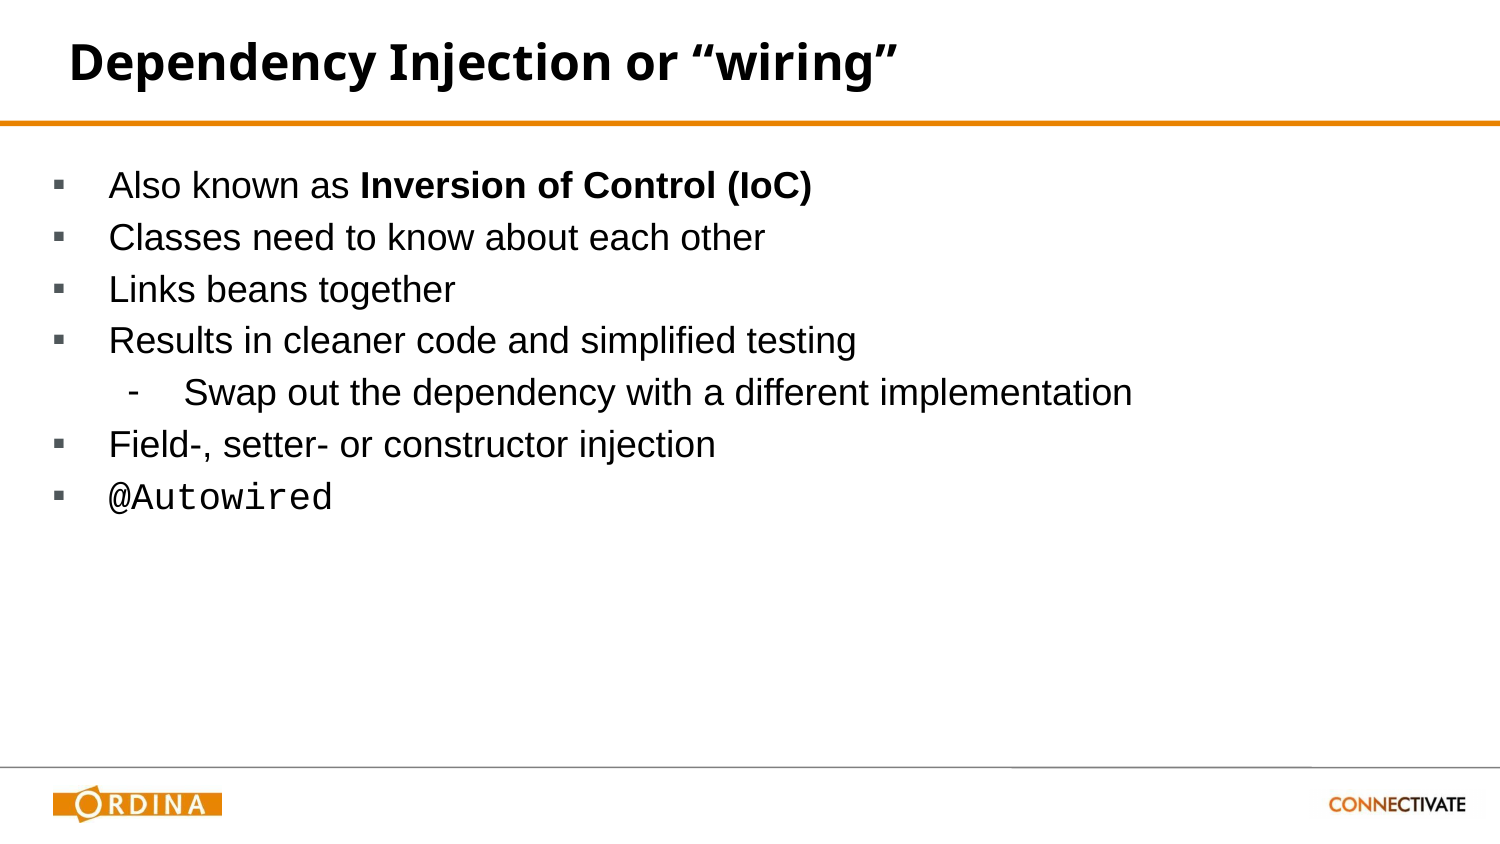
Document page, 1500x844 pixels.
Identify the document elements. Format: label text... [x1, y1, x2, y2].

picture [53, 785, 222, 823]
list Also known as Inversion of Control (IoC) Classes need to know about each other Links beans together Results in cleaner code and simplified testing Swap out the dependency with a different implementation Field-, setter- or constructor injection @Autowired [18, 139, 1460, 750]
picture [1310, 790, 1486, 819]
title Dependency Injection or “wiring” [53, 0, 1459, 121]
